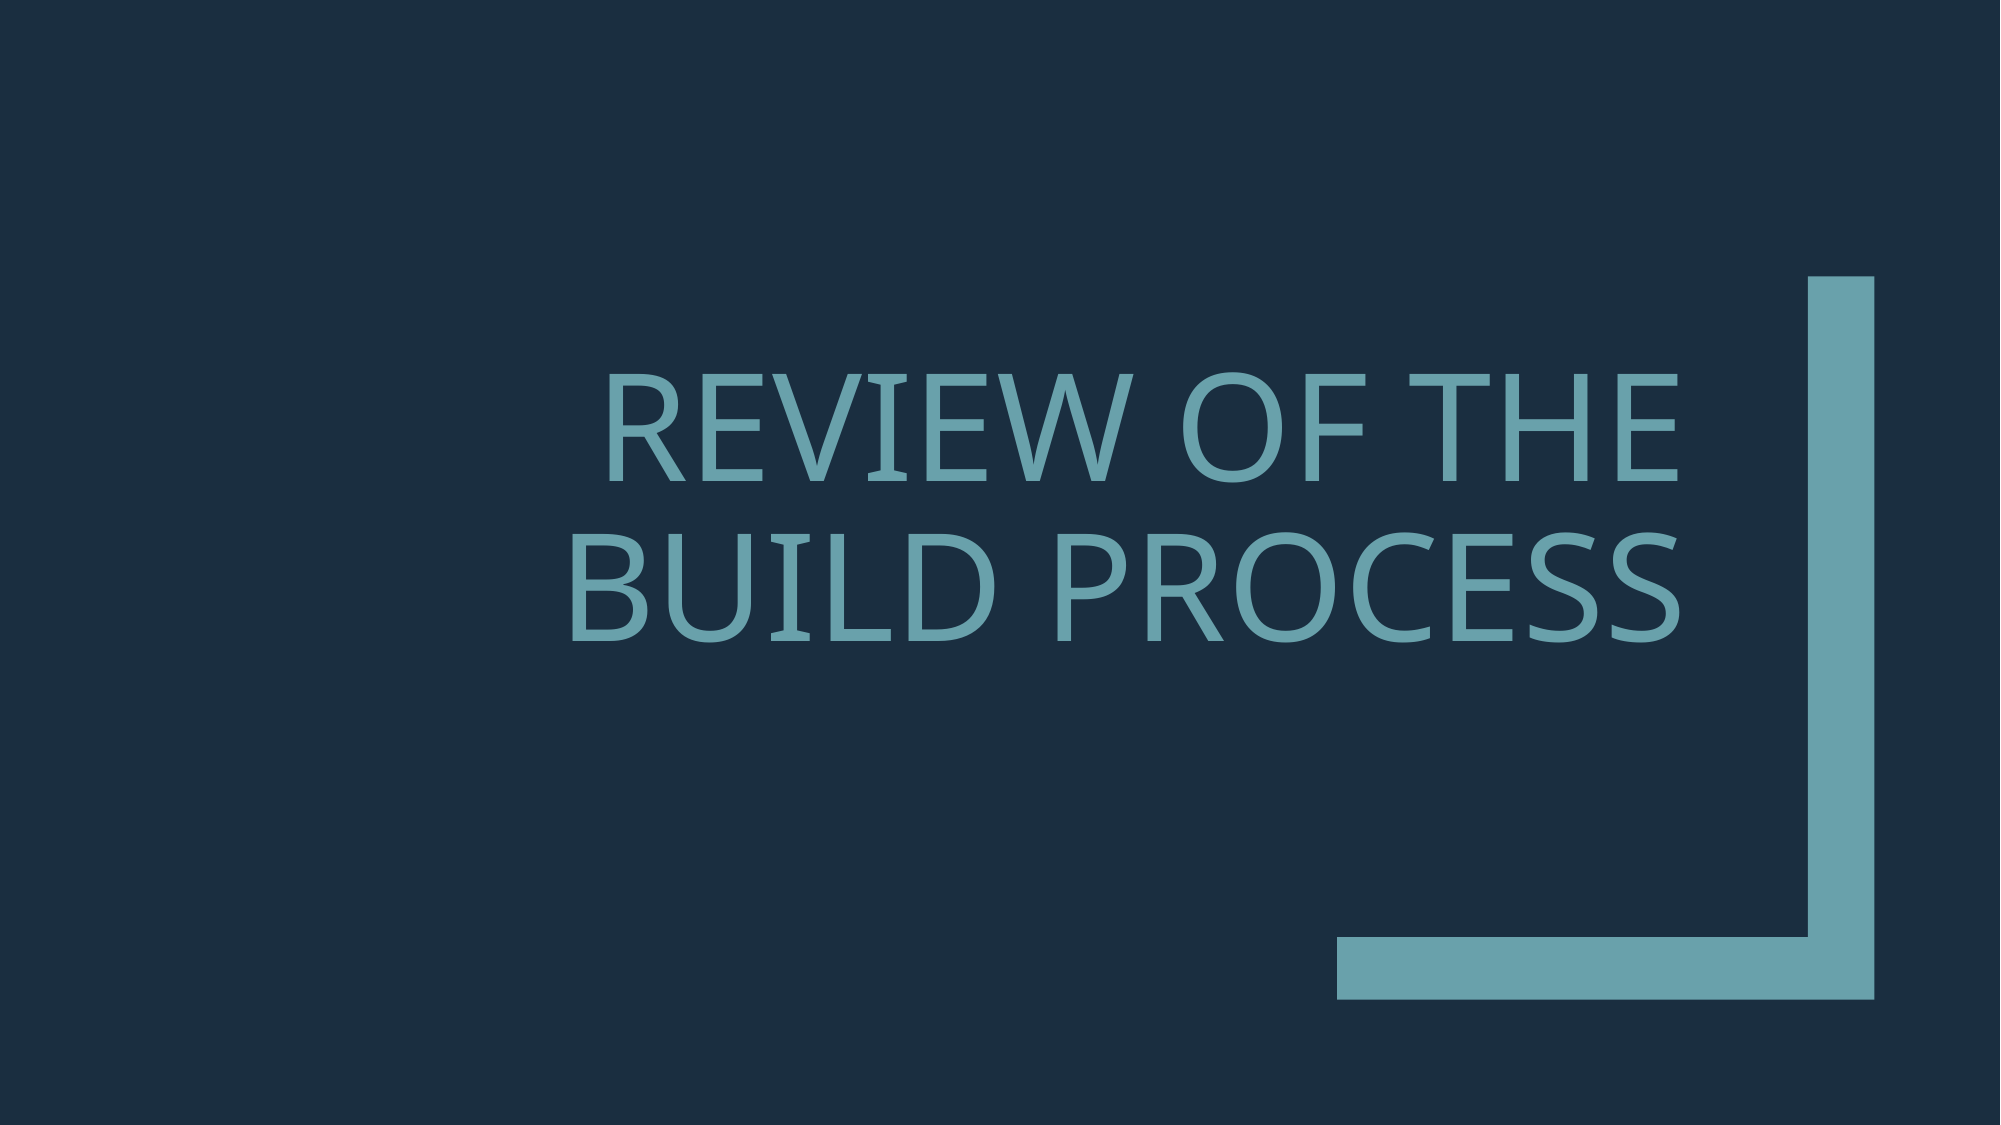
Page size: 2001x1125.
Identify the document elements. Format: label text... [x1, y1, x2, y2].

title REVIEW OF THE BUILD PROCESS [125, 213, 1703, 682]
